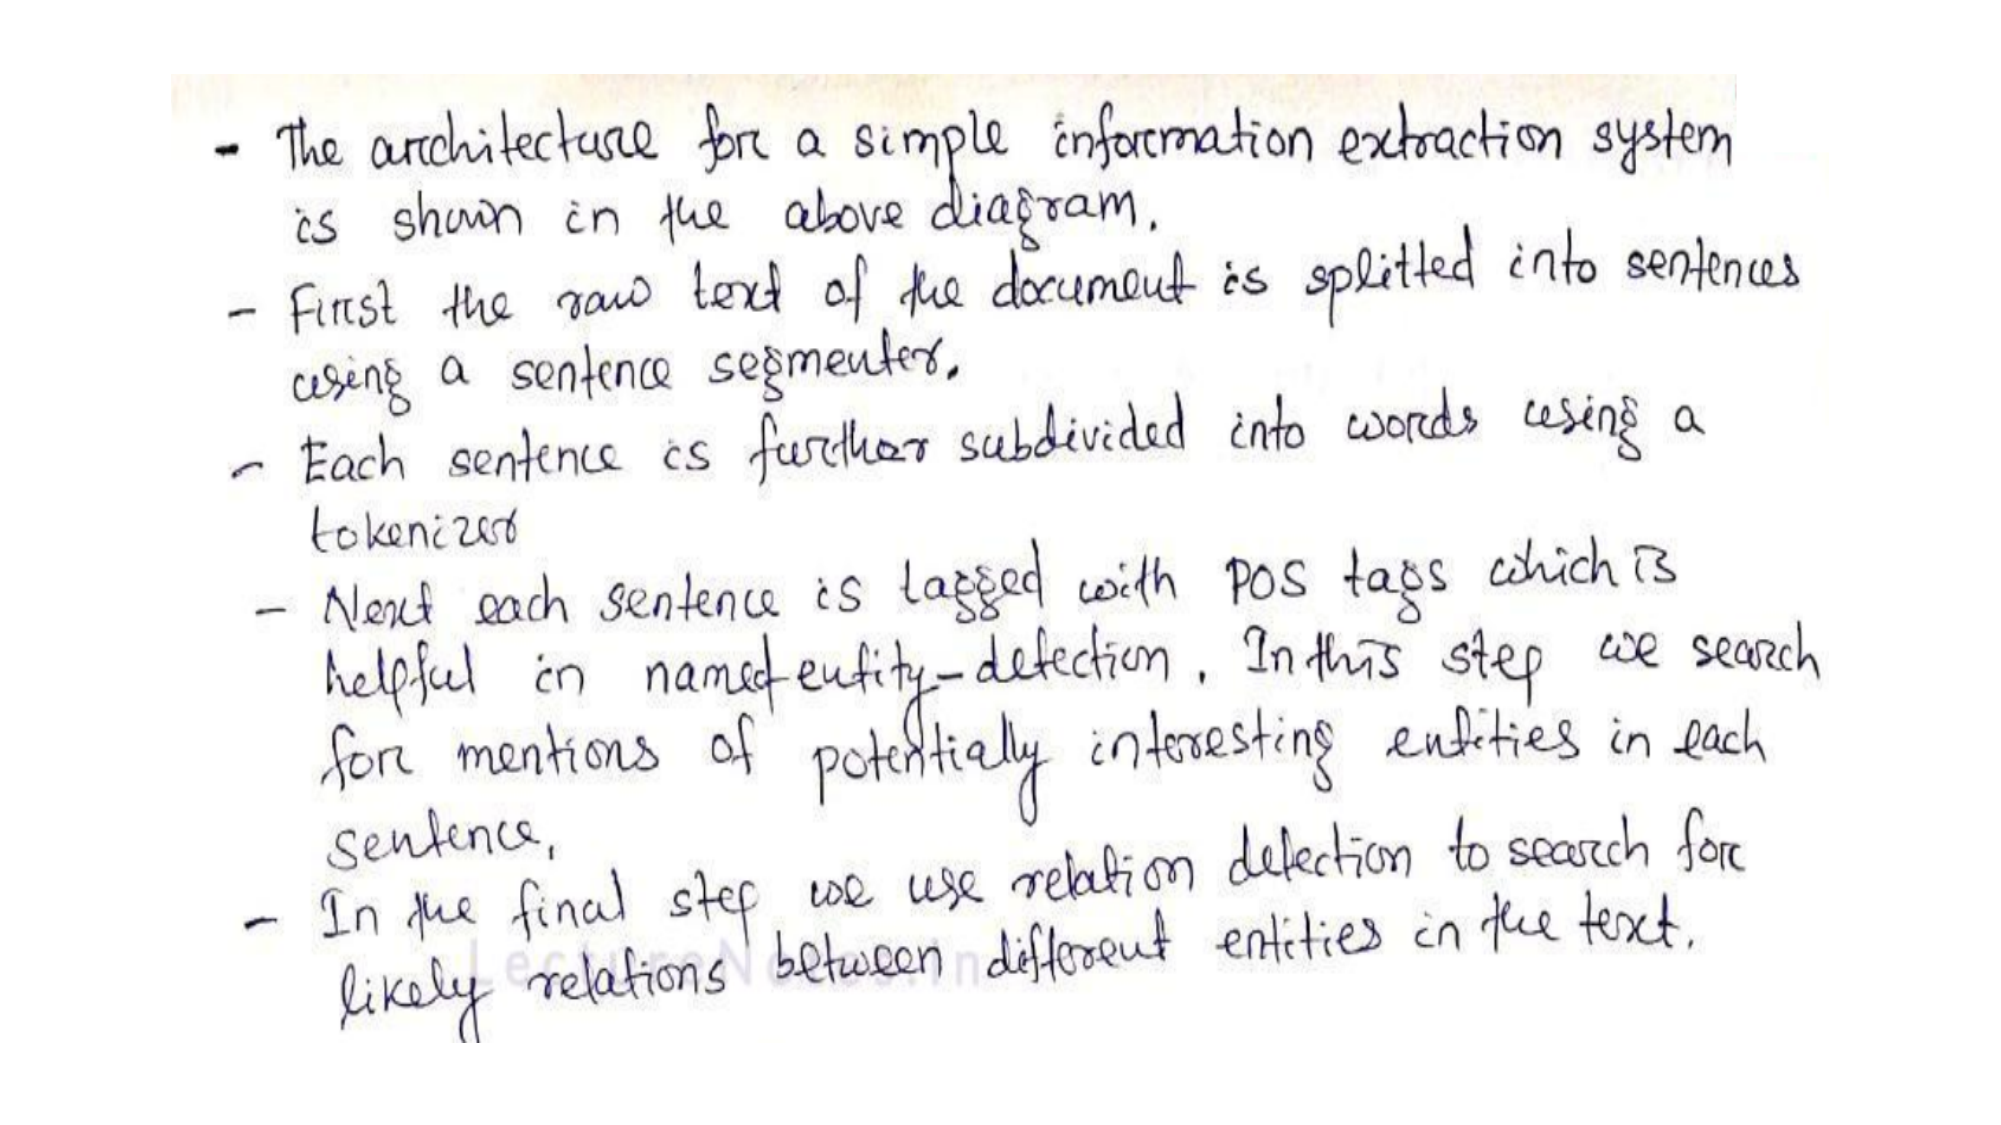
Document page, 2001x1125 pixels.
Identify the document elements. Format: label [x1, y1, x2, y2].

list [171, 74, 1829, 1043]
